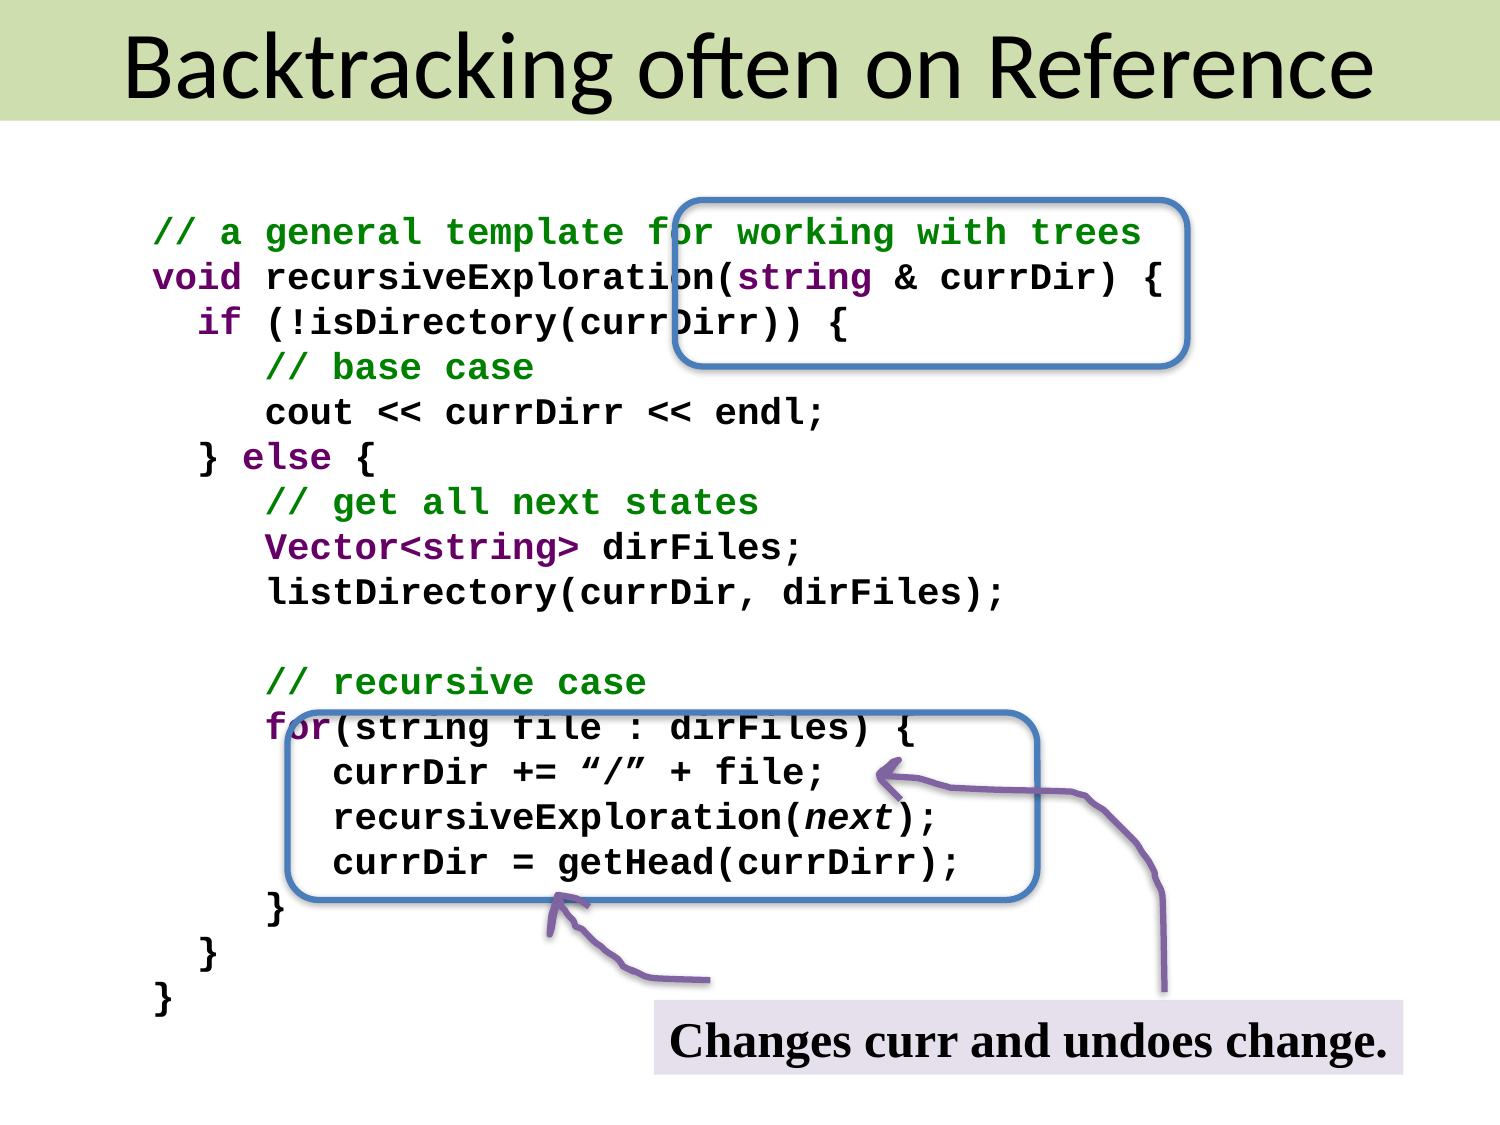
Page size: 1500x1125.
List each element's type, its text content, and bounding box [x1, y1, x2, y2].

text_box // a general template for working with trees void recursiveExploration(string & currDir) { if (!isDirectory(currDirr)) { // base case cout << currDirr << endl; } else { // get all next states Vector<string> dirFiles; listDirectory(currDir, dirFiles); // recursive case for(string file : dirFiles) { currDir += “/” + file; recursiveExploration(next); currDir = getHead(currDirr); } } } [137, 199, 1500, 1070]
text_box [547, 892, 711, 983]
text_box [674, 199, 1189, 368]
text_box [286, 711, 1039, 901]
text_box [876, 757, 1167, 993]
text_box Changes curr and undoes change. [653, 999, 1404, 1075]
text_box Backtracking often on Reference [0, 0, 1500, 121]
